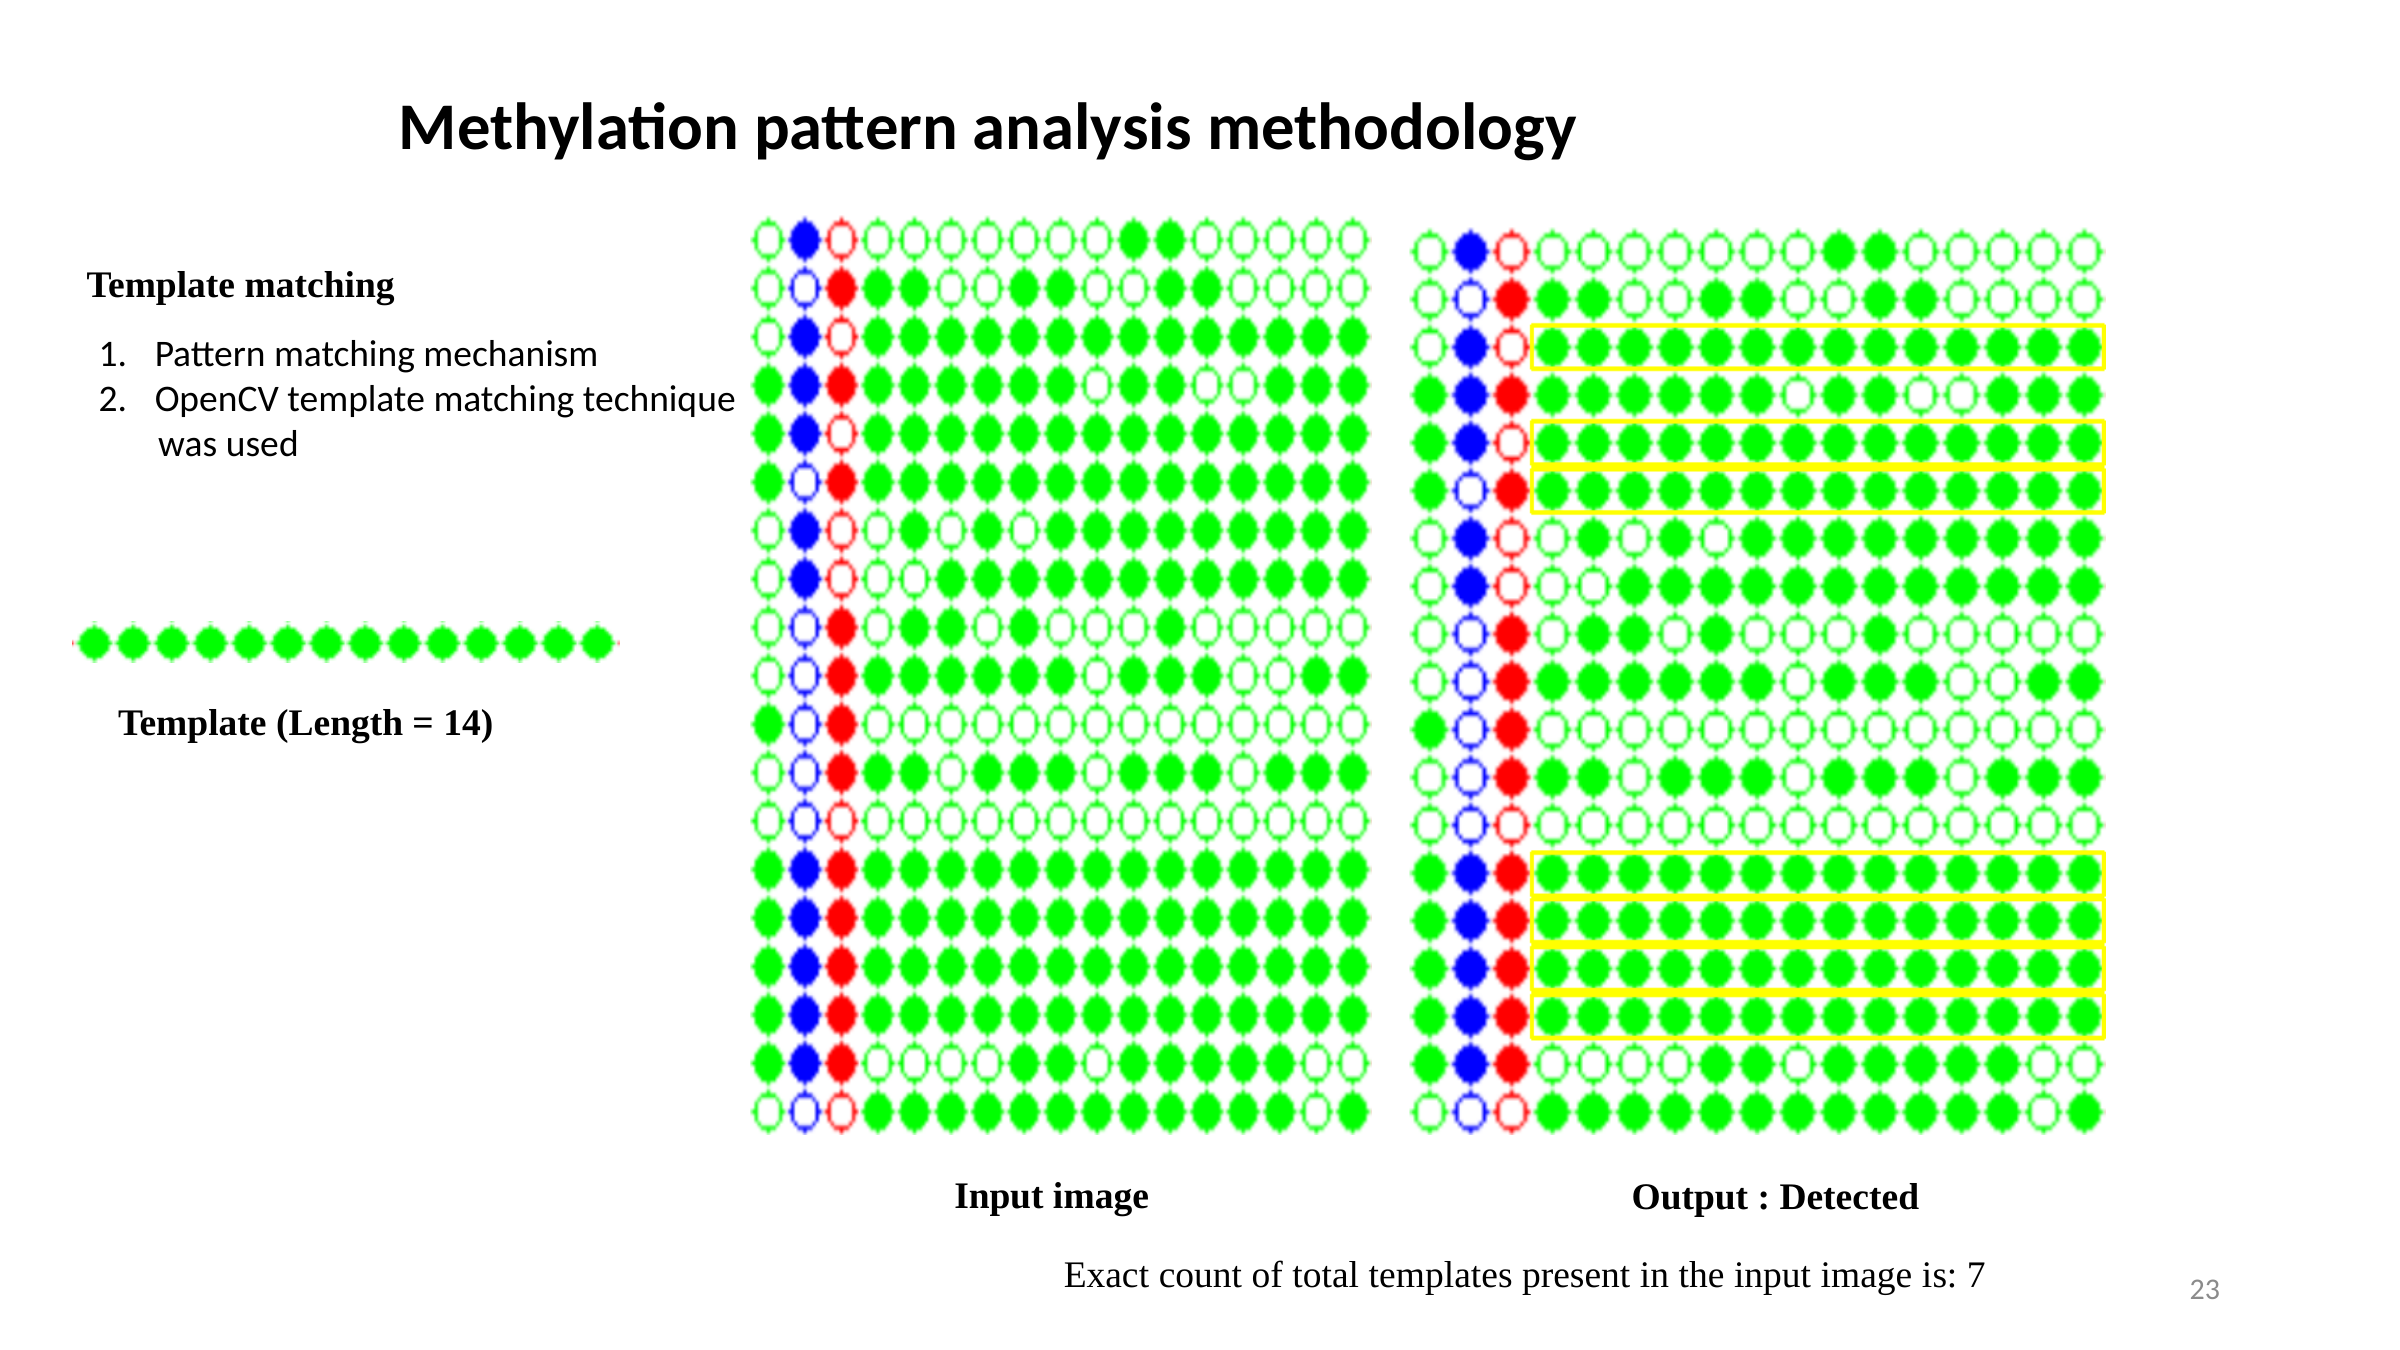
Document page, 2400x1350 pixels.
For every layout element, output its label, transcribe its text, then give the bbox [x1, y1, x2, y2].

picture [748, 214, 1372, 1136]
text_box Input image [939, 1163, 1181, 1223]
text_box Exact count of total templates present in the input image is: 7 [1049, 1242, 2249, 1303]
text_box Template matching [71, 252, 748, 313]
text_box Pattern matching mechanism OpenCV template matching technique was used [83, 321, 748, 471]
text_box Template (Length = 14) [103, 686, 549, 750]
picture [72, 621, 620, 663]
text_box Output : Detected [1616, 1164, 1959, 1225]
text_box Methylation pattern analysis methodology [384, 75, 1832, 171]
picture [1407, 226, 2106, 1136]
slide_number 23 [1695, 1251, 2235, 1324]
